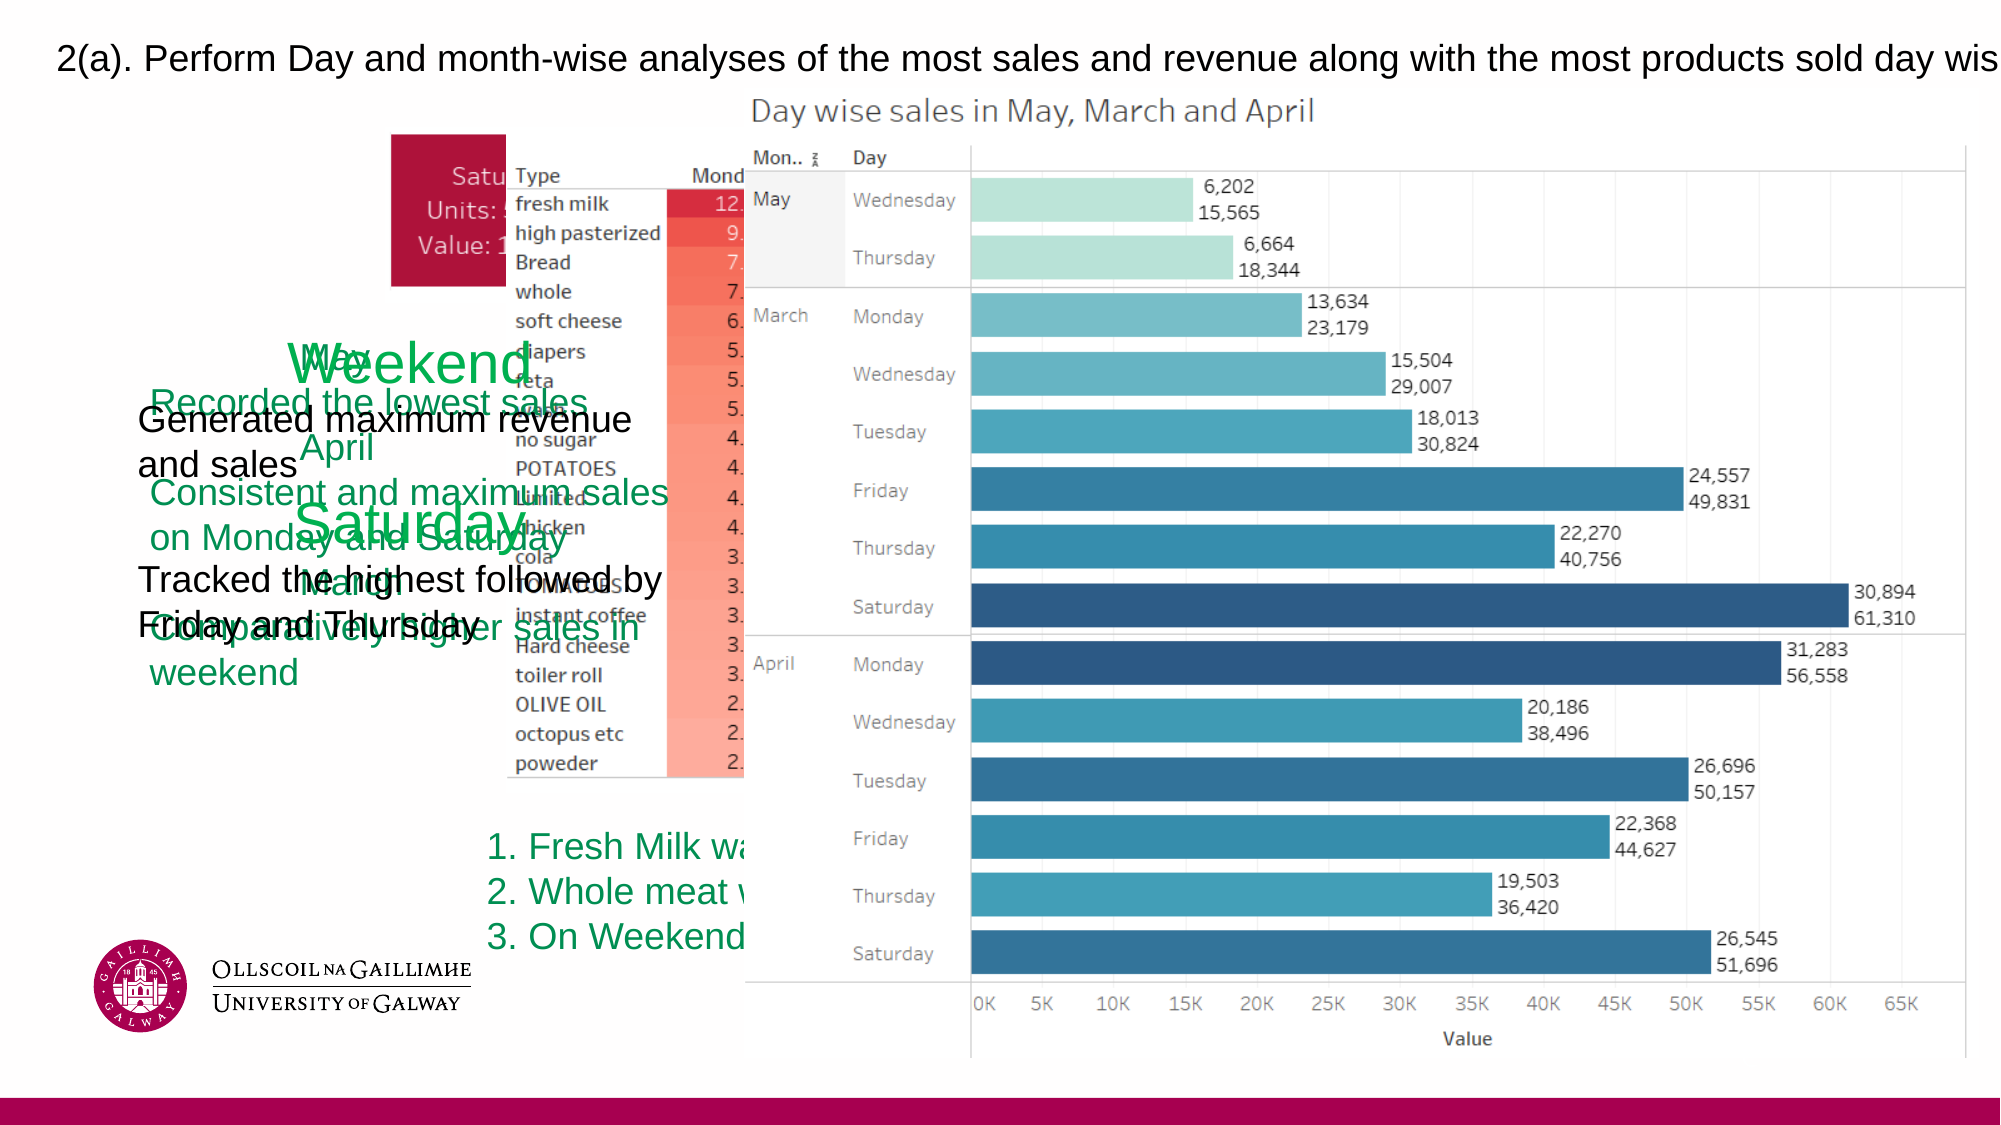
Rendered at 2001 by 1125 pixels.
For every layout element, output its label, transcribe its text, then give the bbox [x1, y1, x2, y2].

picture [384, 88, 1979, 1058]
text_box 1. Fresh Milk was highest sold on Monday and Tuesday 2. Whole meat was highest sold on Wednesday and Thursday 3. On Weekends Chicken sold highest [471, 814, 739, 965]
text_box May Recorded the lowest sales April Consistent and maximum sales on Monday and Saturday March Comparatively higher sales in weekend [134, 653, 500, 701]
text_box 2(a). Perform Day and month-wise analyses of the most sales and revenue along with the most products sold day wise [41, 26, 2000, 87]
text_box Weekend Generated maximum revenue and sales Saturday Tracked the highest followed by Friday and Thursday [122, 318, 500, 653]
